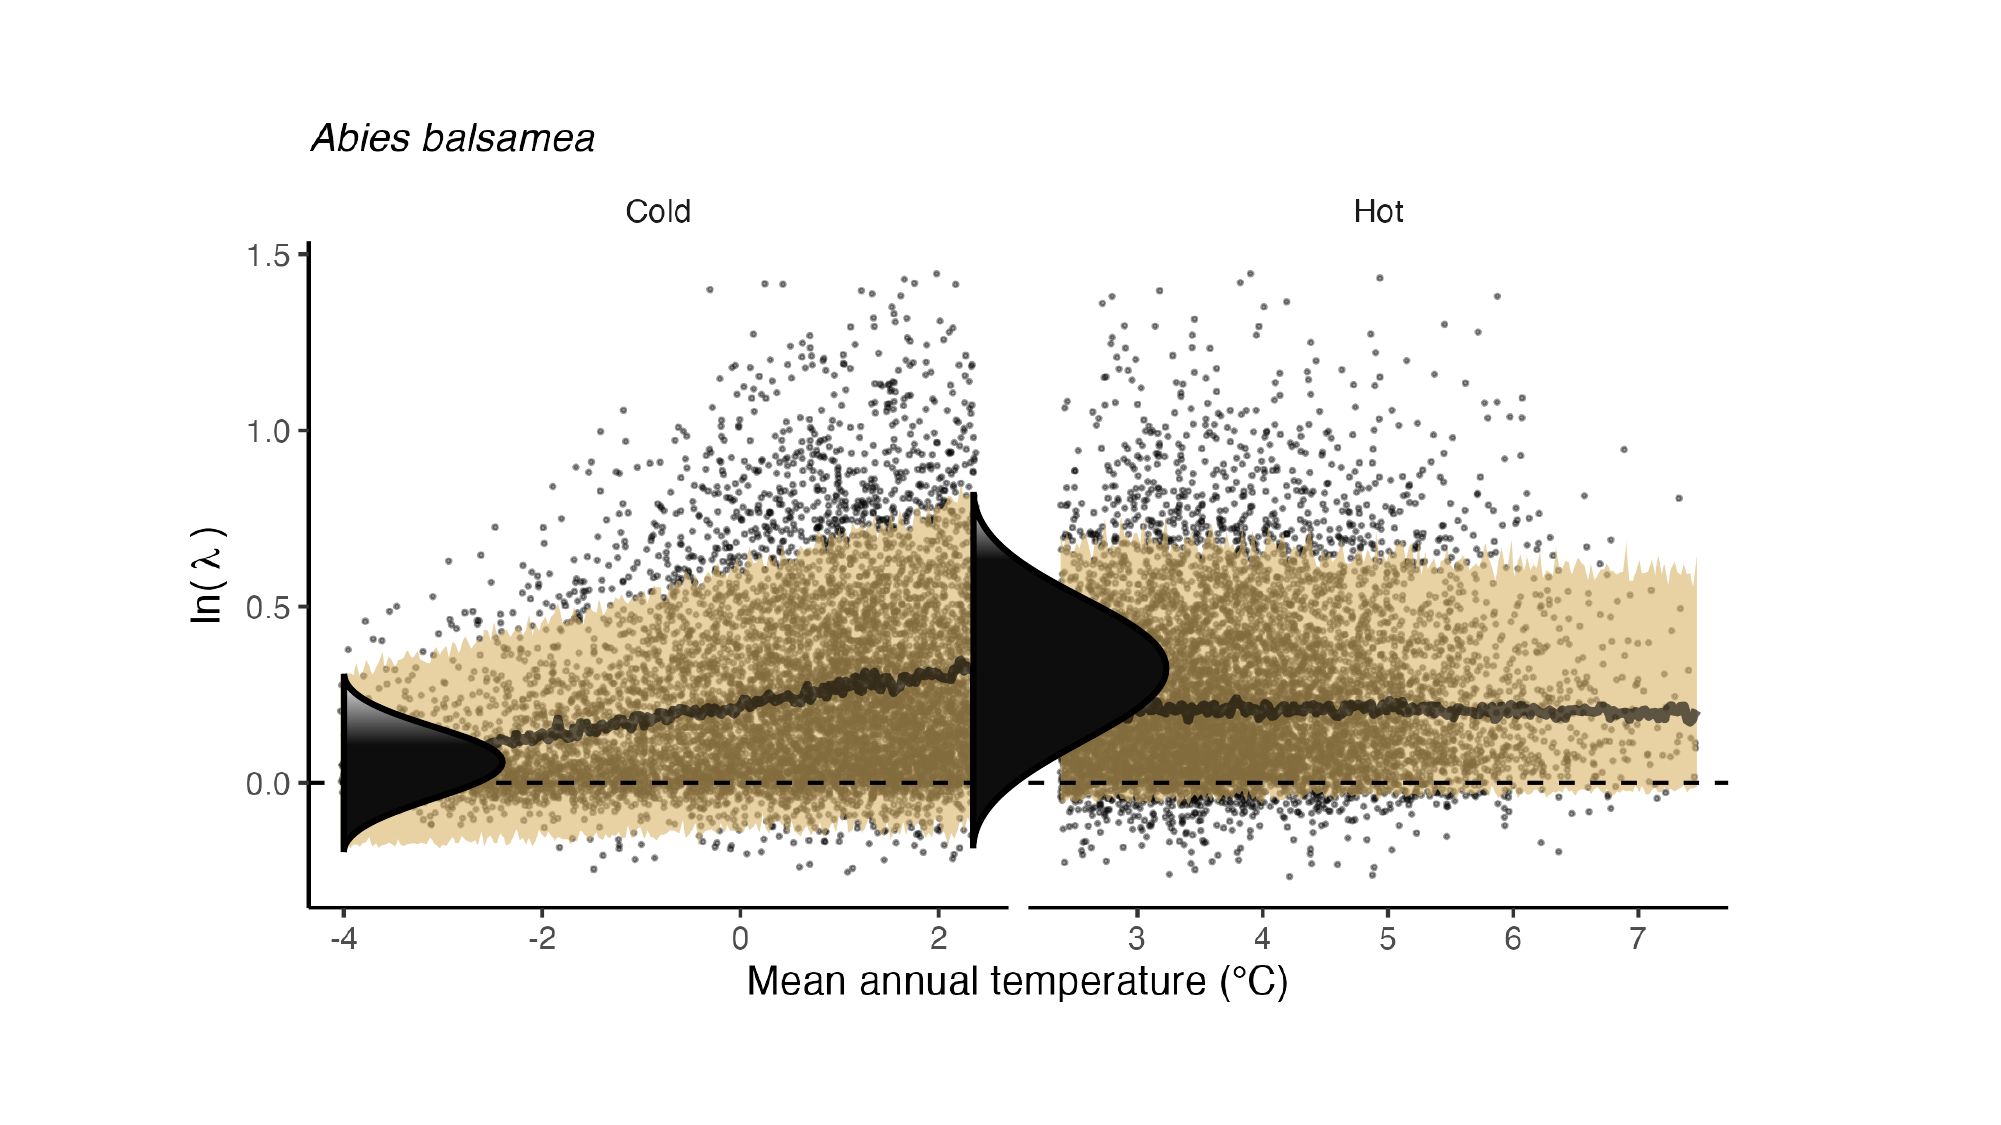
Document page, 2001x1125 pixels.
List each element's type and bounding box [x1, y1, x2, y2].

text_box [169, 102, 1748, 1023]
